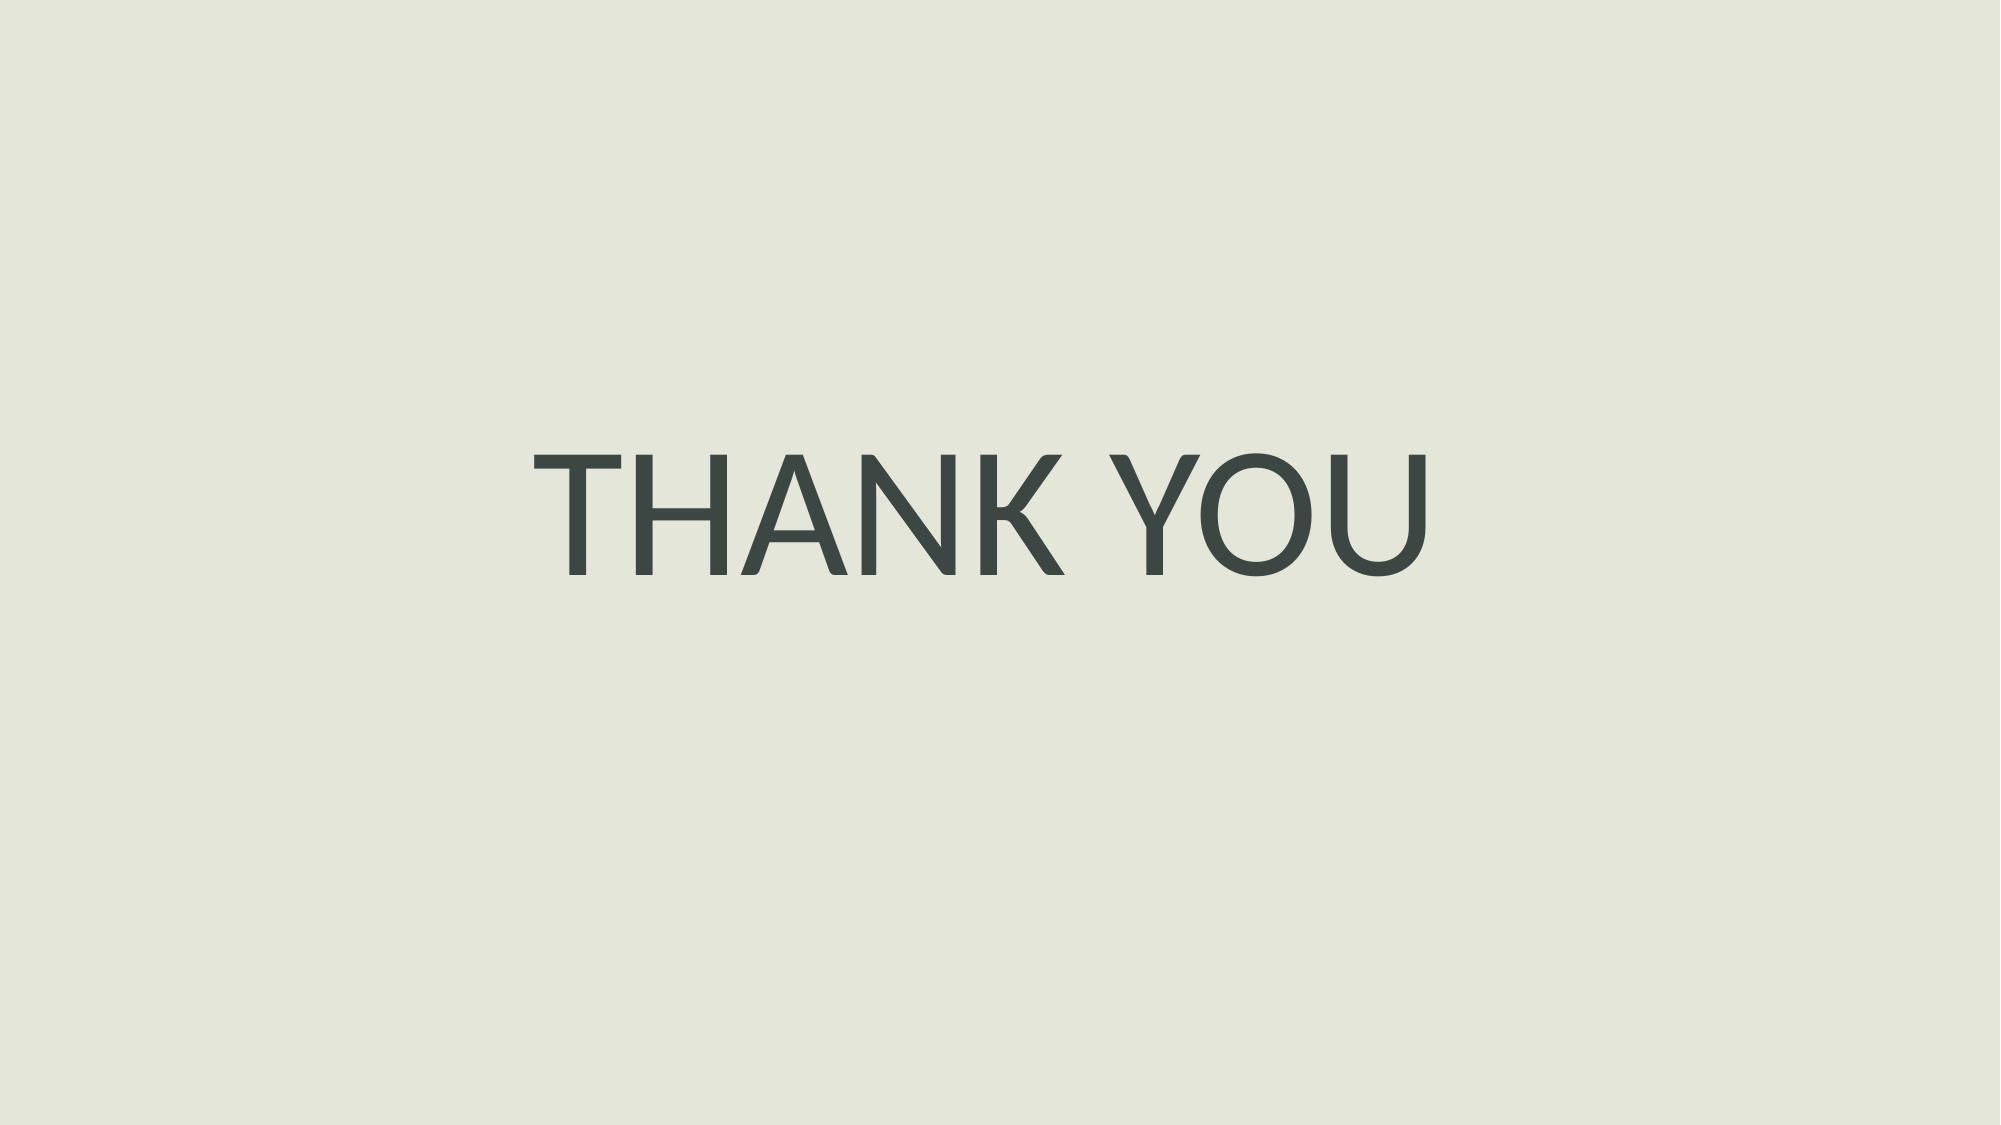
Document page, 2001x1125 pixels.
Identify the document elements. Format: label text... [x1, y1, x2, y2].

text_box THANK YOU [517, 380, 1483, 621]
